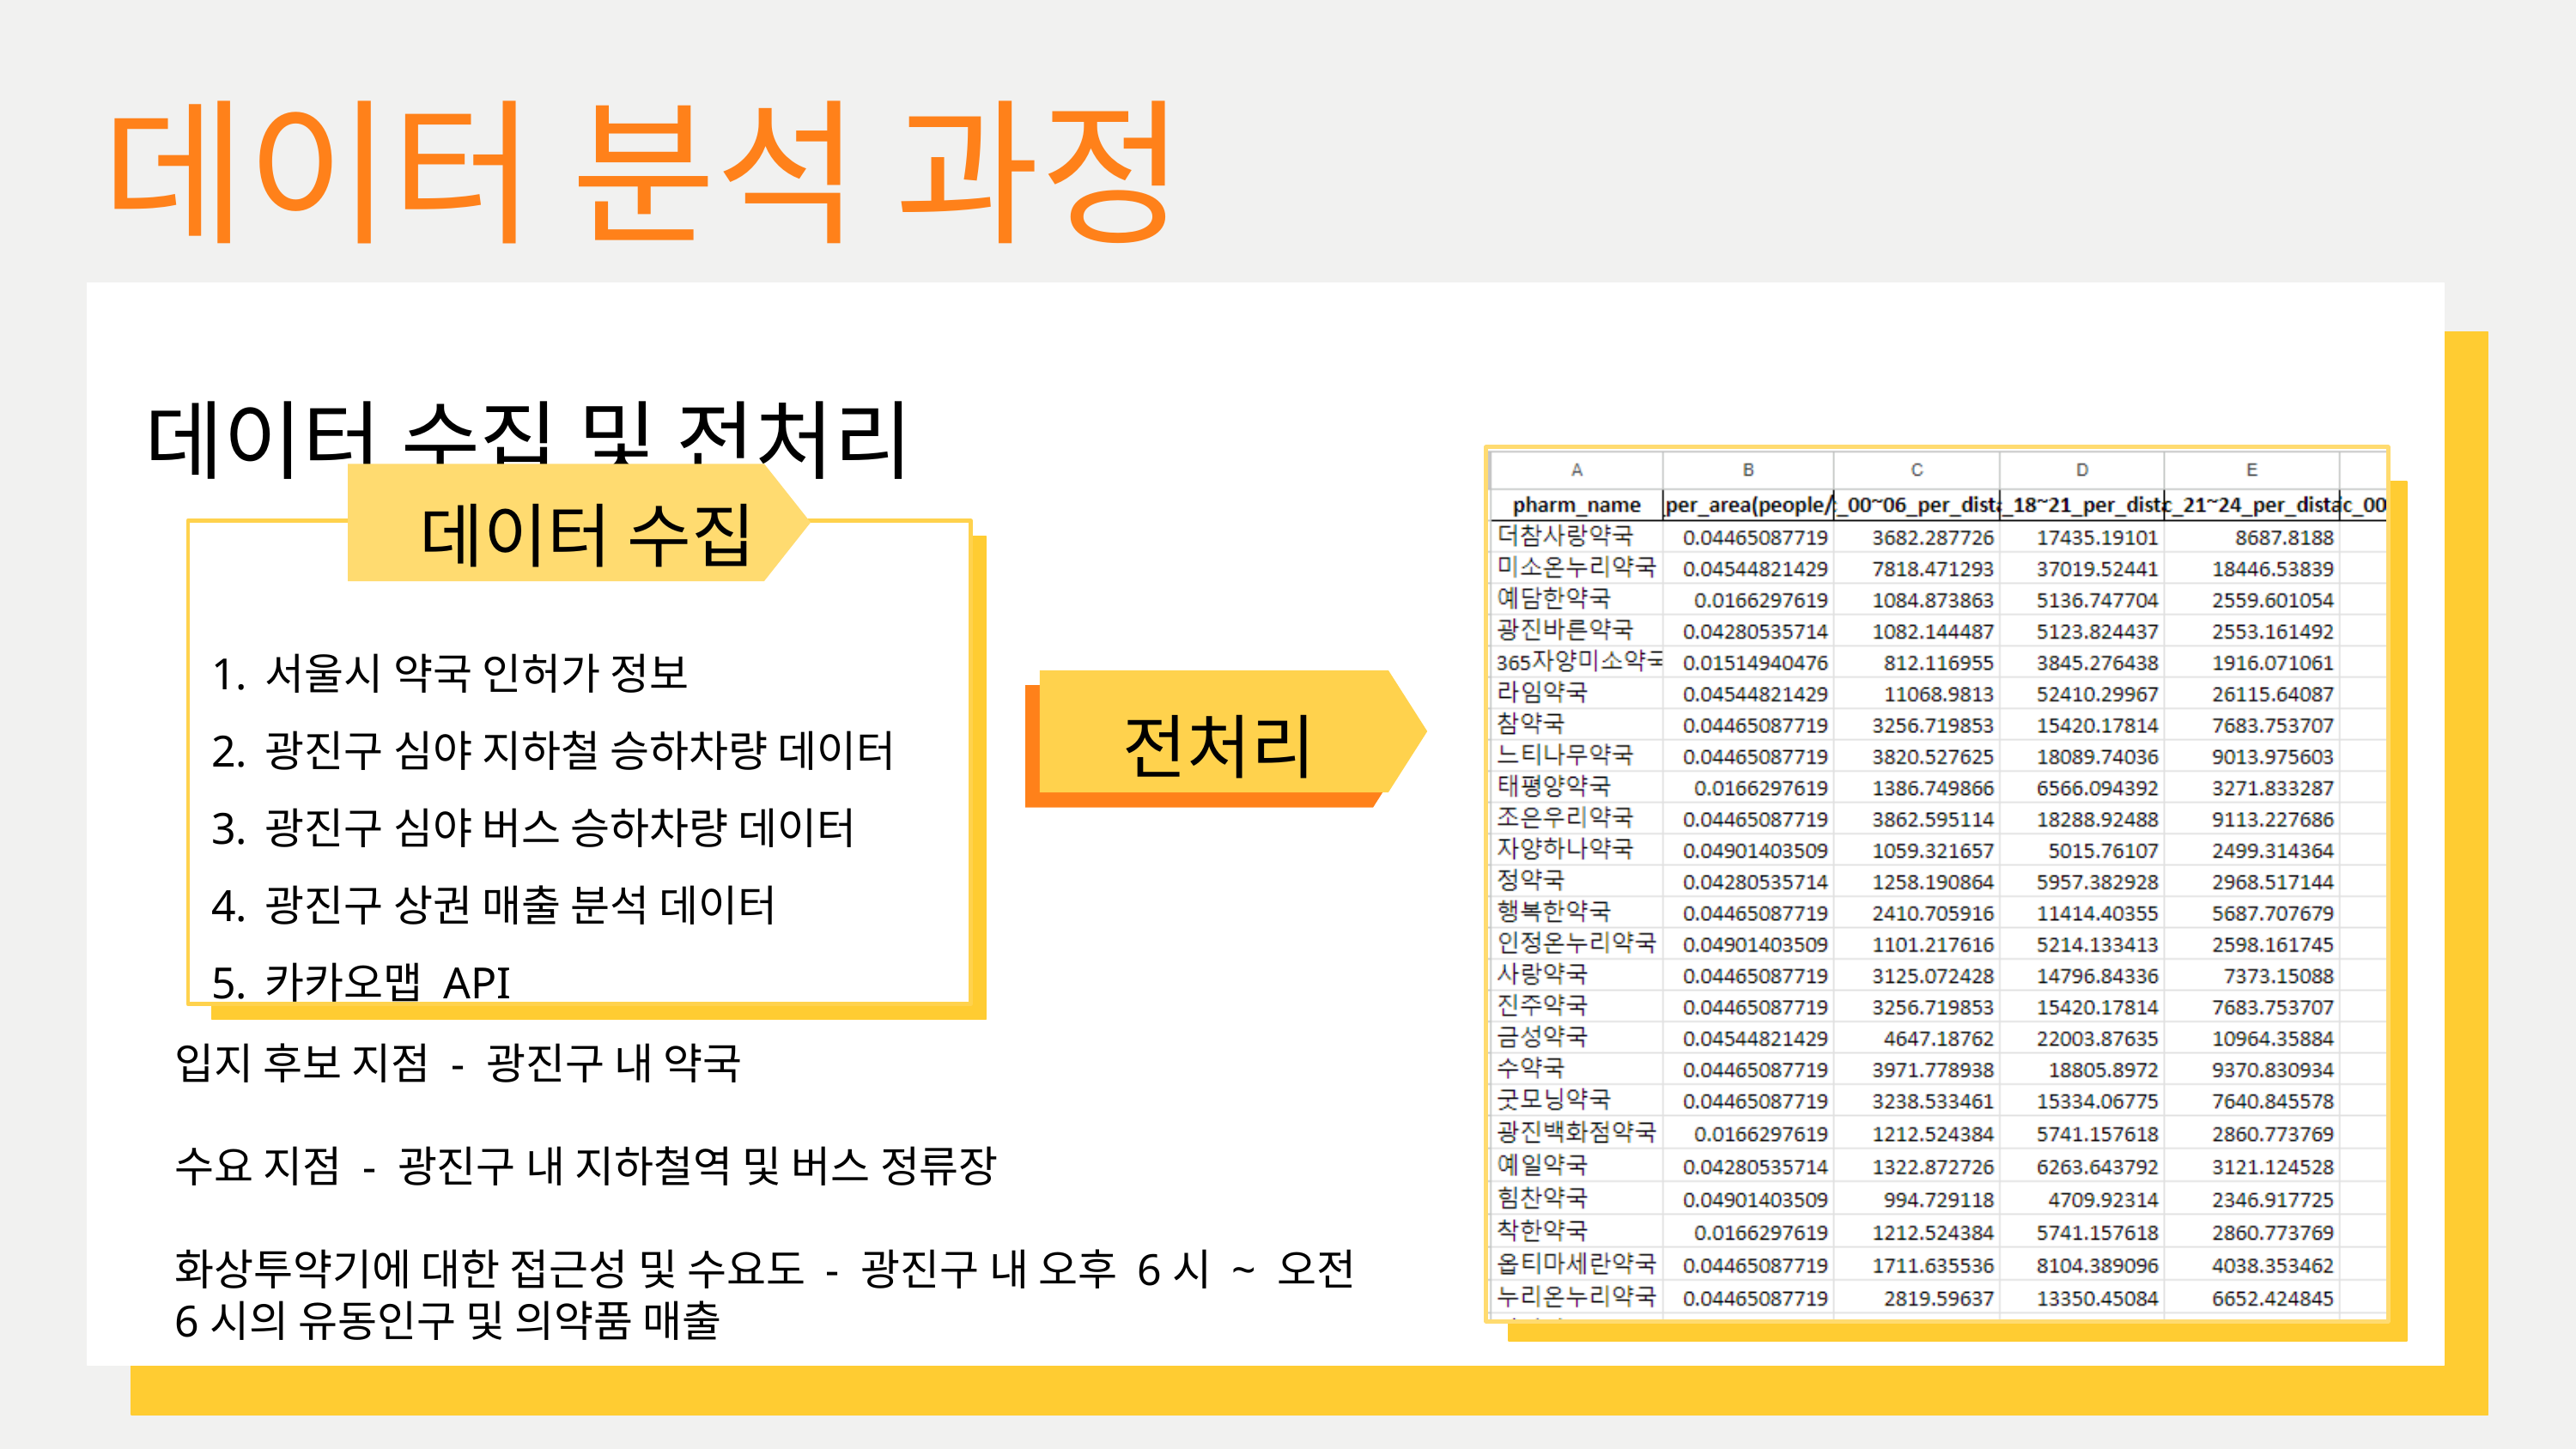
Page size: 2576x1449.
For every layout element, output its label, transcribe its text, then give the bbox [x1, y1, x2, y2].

picture [1487, 448, 2387, 1320]
text_box 입지 후보 지점 - 광진구 내 약국 수요 지점 - 광진구 내 지하철역 및 버스 정류장 화상투약기에 대한 접근성 및 수요도 - 광진구 내 오후 6시 ~ 오전 6시의 유동인구 및 의약품 매출 [161, 1023, 1406, 1359]
text_box [87, 282, 2445, 1366]
text_box [1025, 800, 1378, 808]
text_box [987, 646, 1451, 793]
text_box [1509, 481, 2408, 1341]
text_box 데이터 수집 및 전처리 [144, 345, 928, 490]
text_box 데이터 분석 과정 [101, 36, 1216, 263]
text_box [187, 440, 987, 1020]
text_box [131, 331, 2488, 1415]
